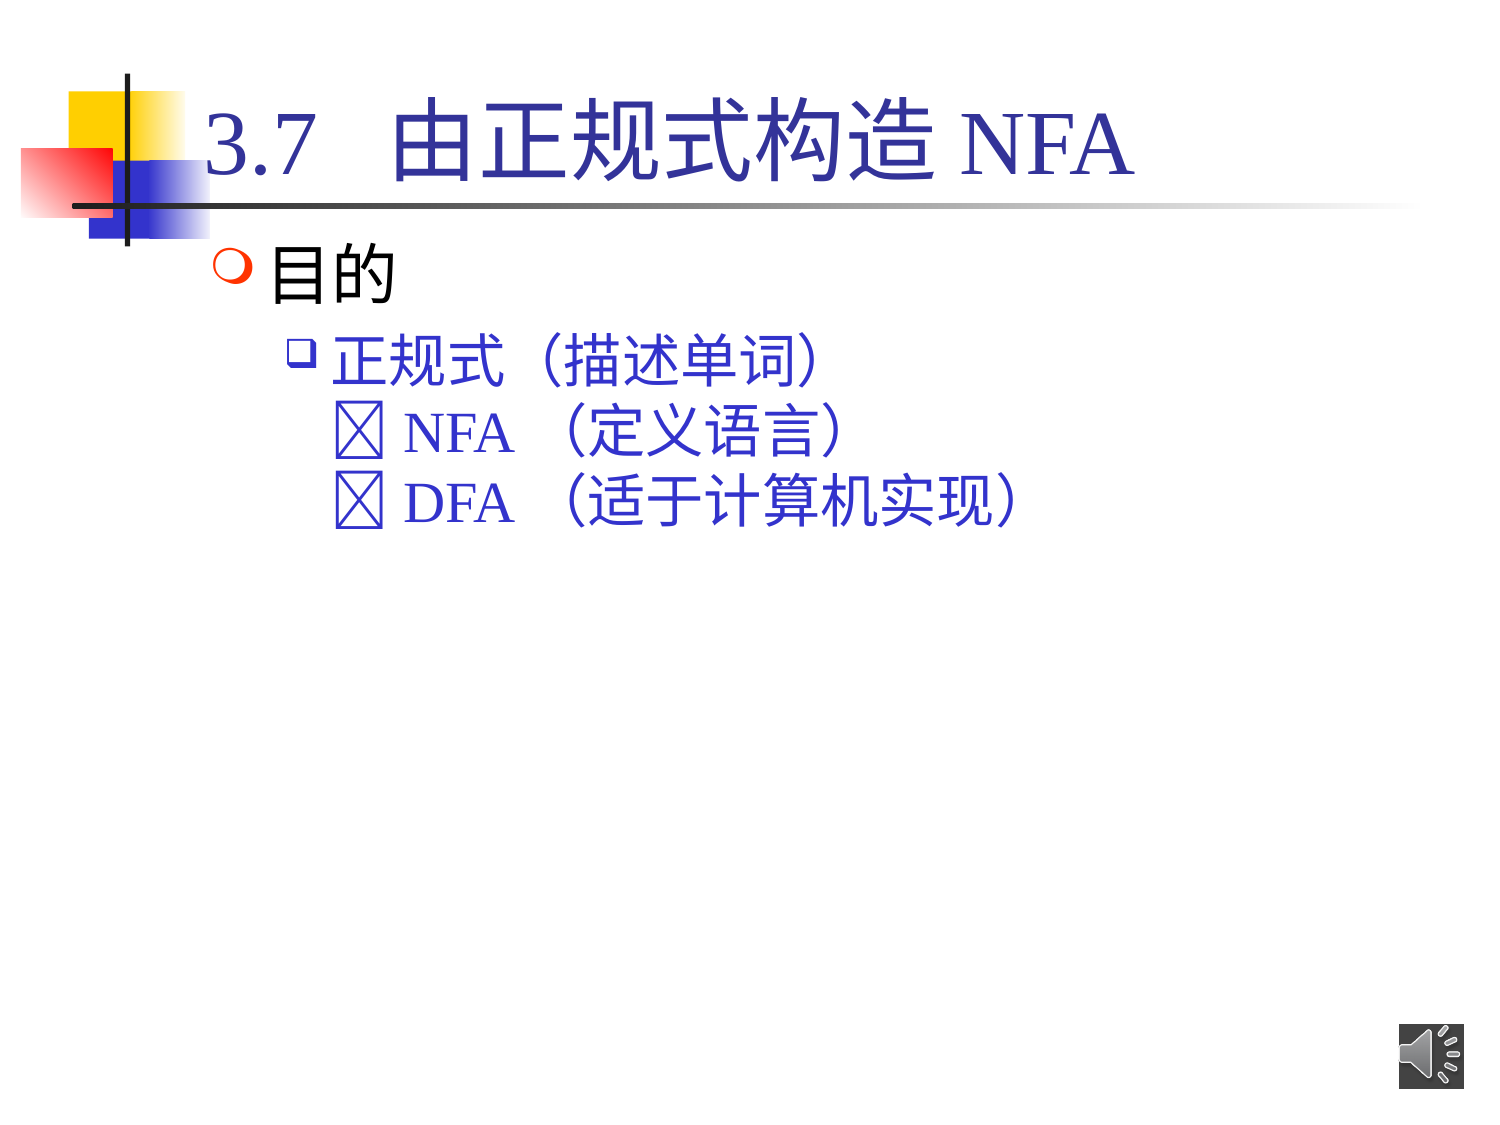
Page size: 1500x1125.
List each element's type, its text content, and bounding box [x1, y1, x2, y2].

list 目的 正规式（描述单词） NFA（定义语言） DFA（适于计算机实现） [193, 224, 1469, 1063]
title 3.7 由正规式构造NFA [188, 12, 1468, 200]
picture [1397, 1022, 1465, 1090]
